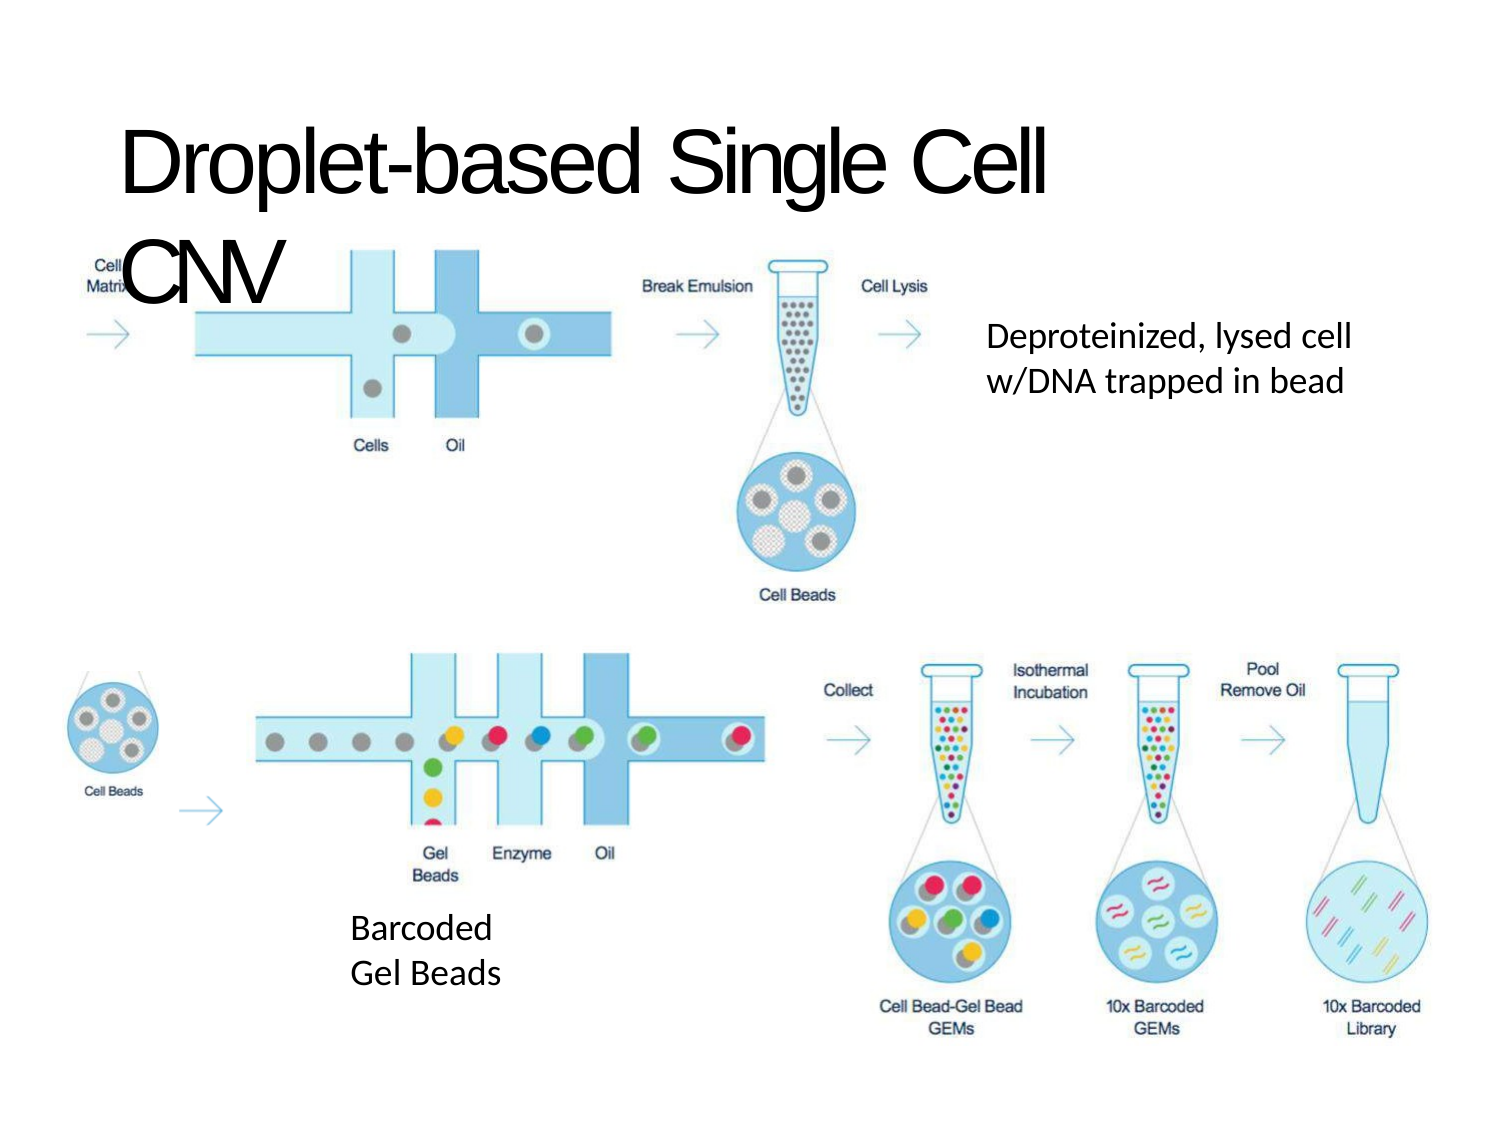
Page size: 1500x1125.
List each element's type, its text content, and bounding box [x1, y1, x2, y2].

text_box [62, 671, 160, 801]
text_box [79, 243, 931, 605]
title Droplet-based Single Cell CNV [116, 100, 1219, 323]
text_box Deproteinized, lysed cell w/DNA trapped in bead [984, 309, 1360, 402]
text_box Barcoded Gel Beads [348, 901, 504, 994]
text_box [178, 795, 224, 827]
text_box [246, 645, 1433, 1046]
